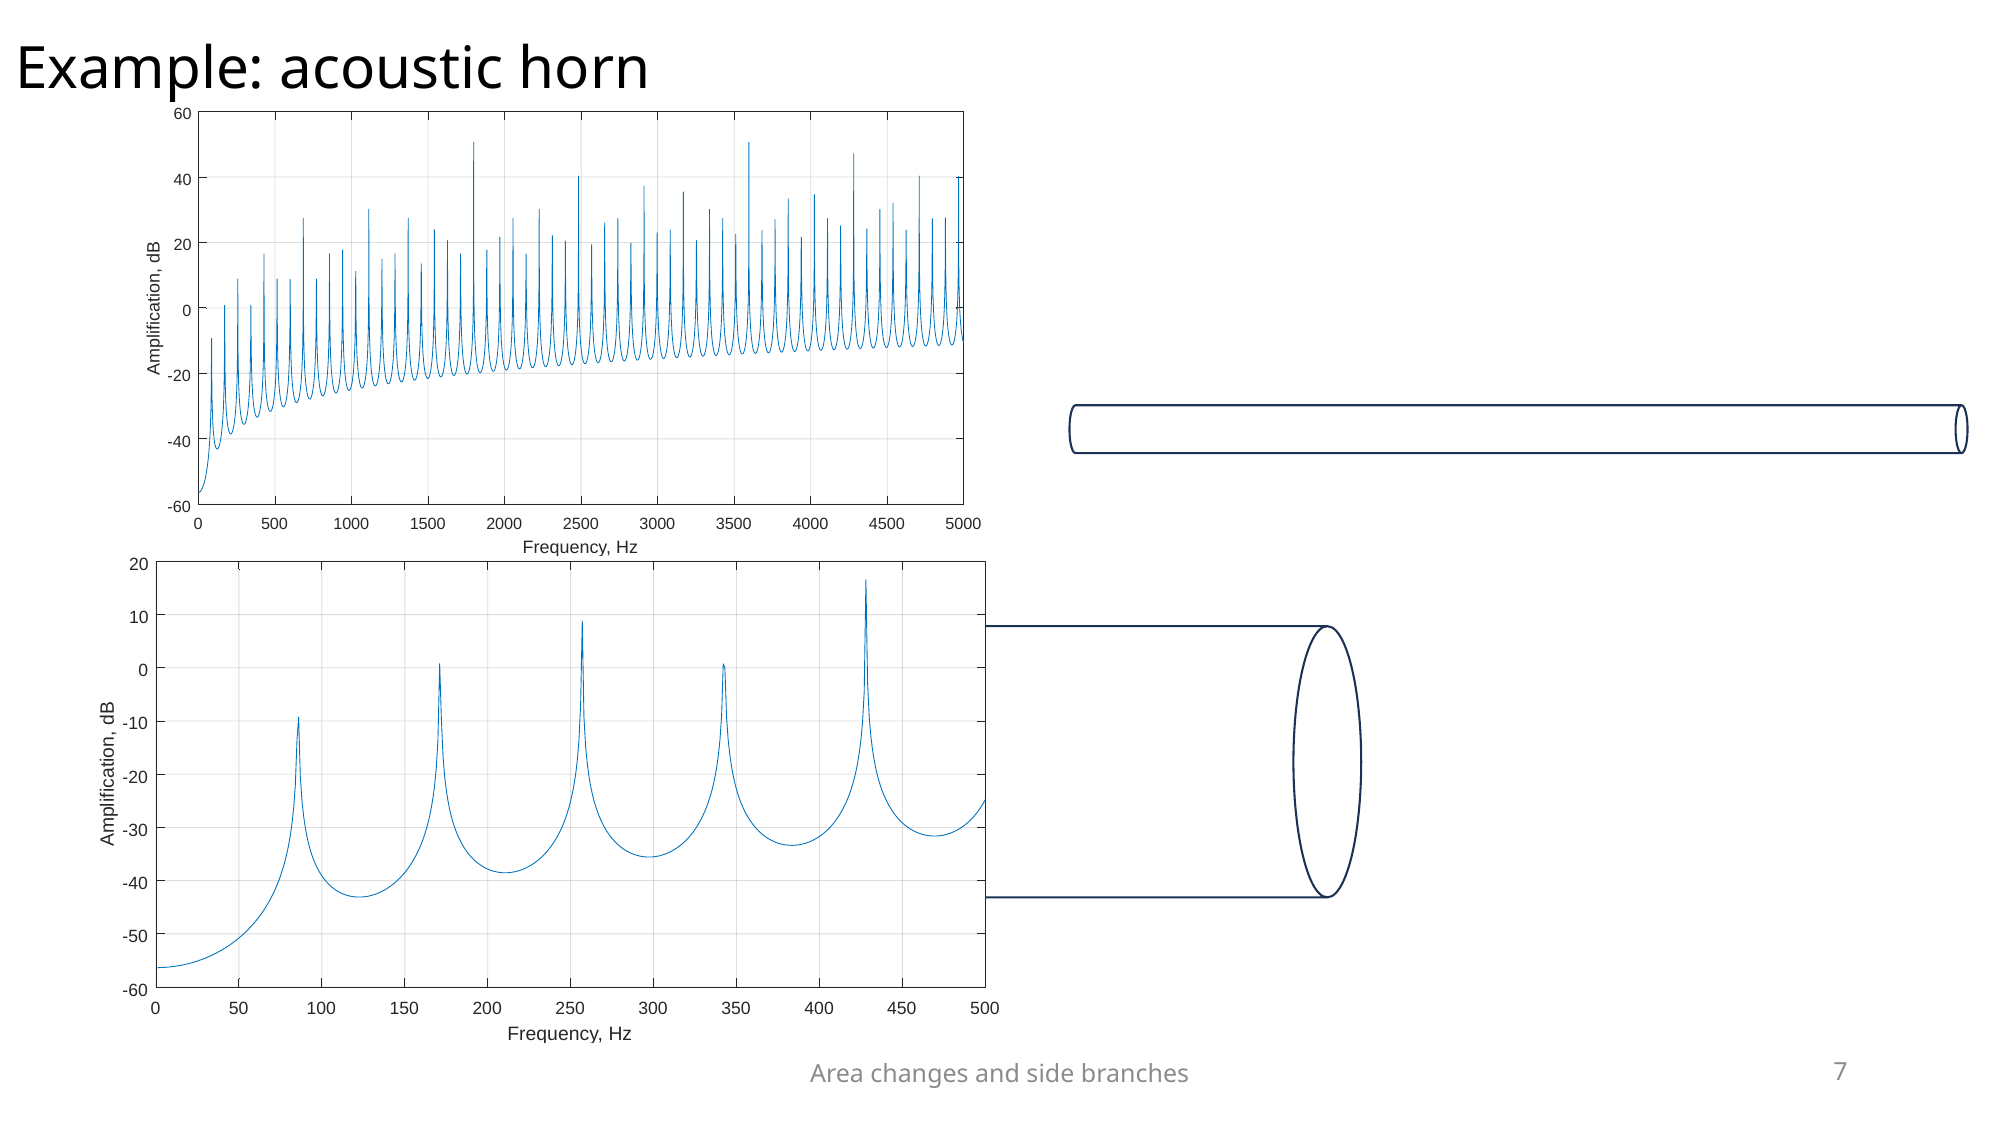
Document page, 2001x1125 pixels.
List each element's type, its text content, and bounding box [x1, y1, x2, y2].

picture [17, 74, 1086, 1043]
text_box [1068, 404, 1969, 455]
footer Area changes and side branches [662, 1042, 1338, 1103]
title Example: acoustic horn [0, 0, 2000, 140]
slide_number 7 [1412, 1042, 1863, 1103]
text_box [1086, 625, 1363, 899]
